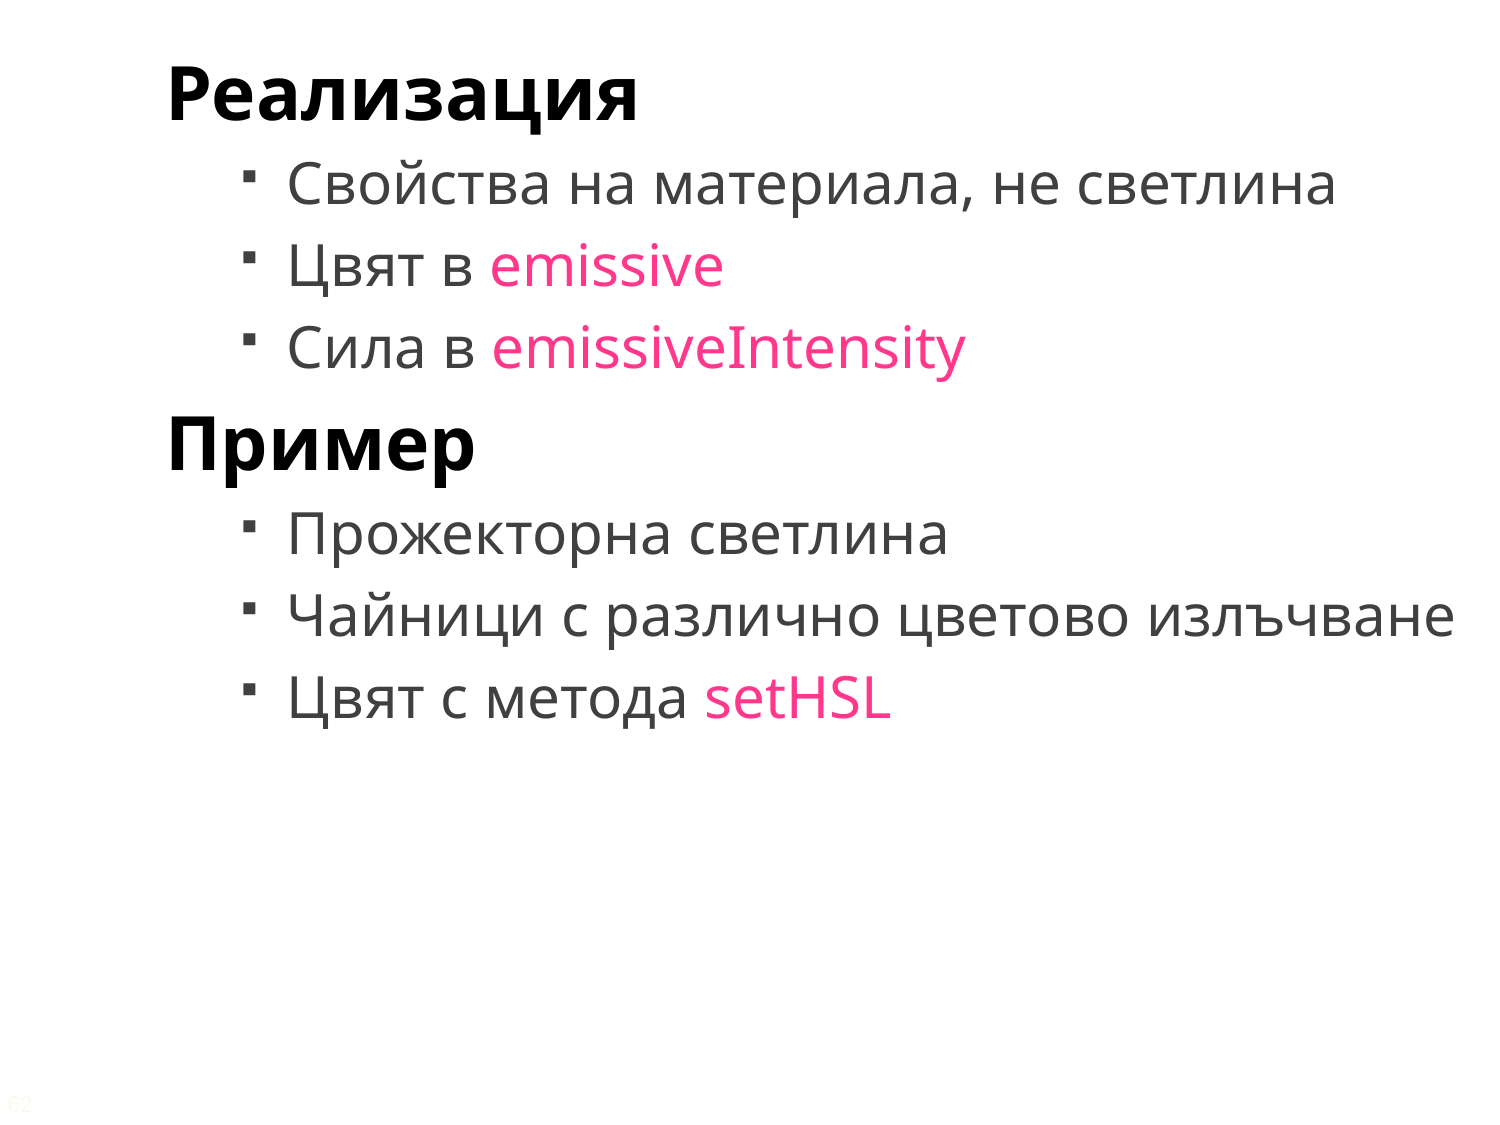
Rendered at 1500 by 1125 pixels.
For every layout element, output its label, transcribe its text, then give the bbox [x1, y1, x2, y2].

list Реализация Свойства на материала, не светлина Цвят в emissive Сила в emissiveIntensity Пример Прожекторна светлина Чайници с различно цветово излъчване Цвят с метода setHSL [150, 37, 1488, 1113]
